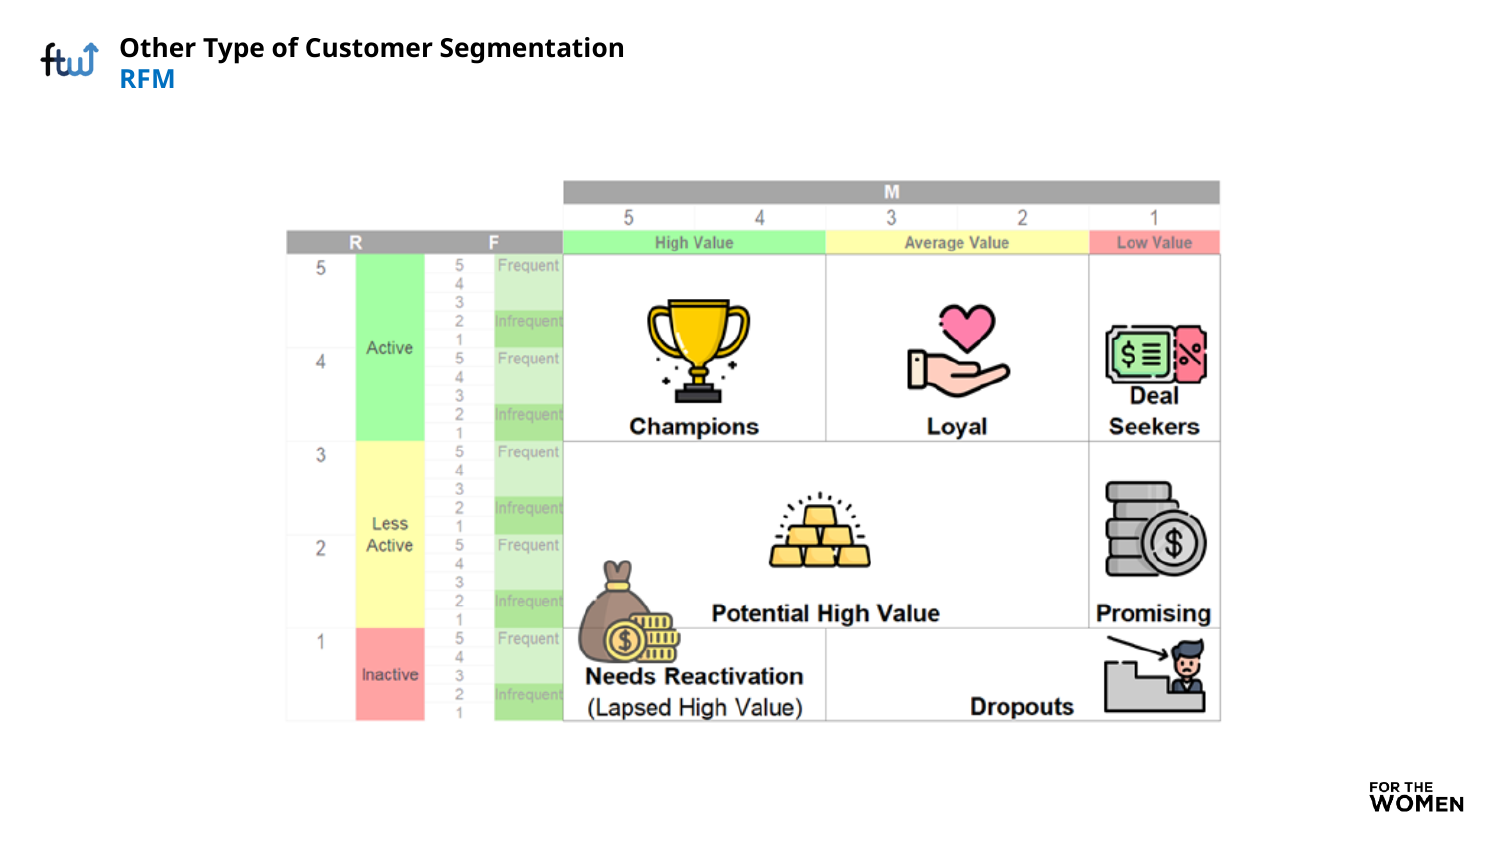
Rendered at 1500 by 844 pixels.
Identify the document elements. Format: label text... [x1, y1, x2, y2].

title Other Type of Customer Segmentation RFM [104, 16, 1430, 111]
picture [0, 0, 1500, 844]
